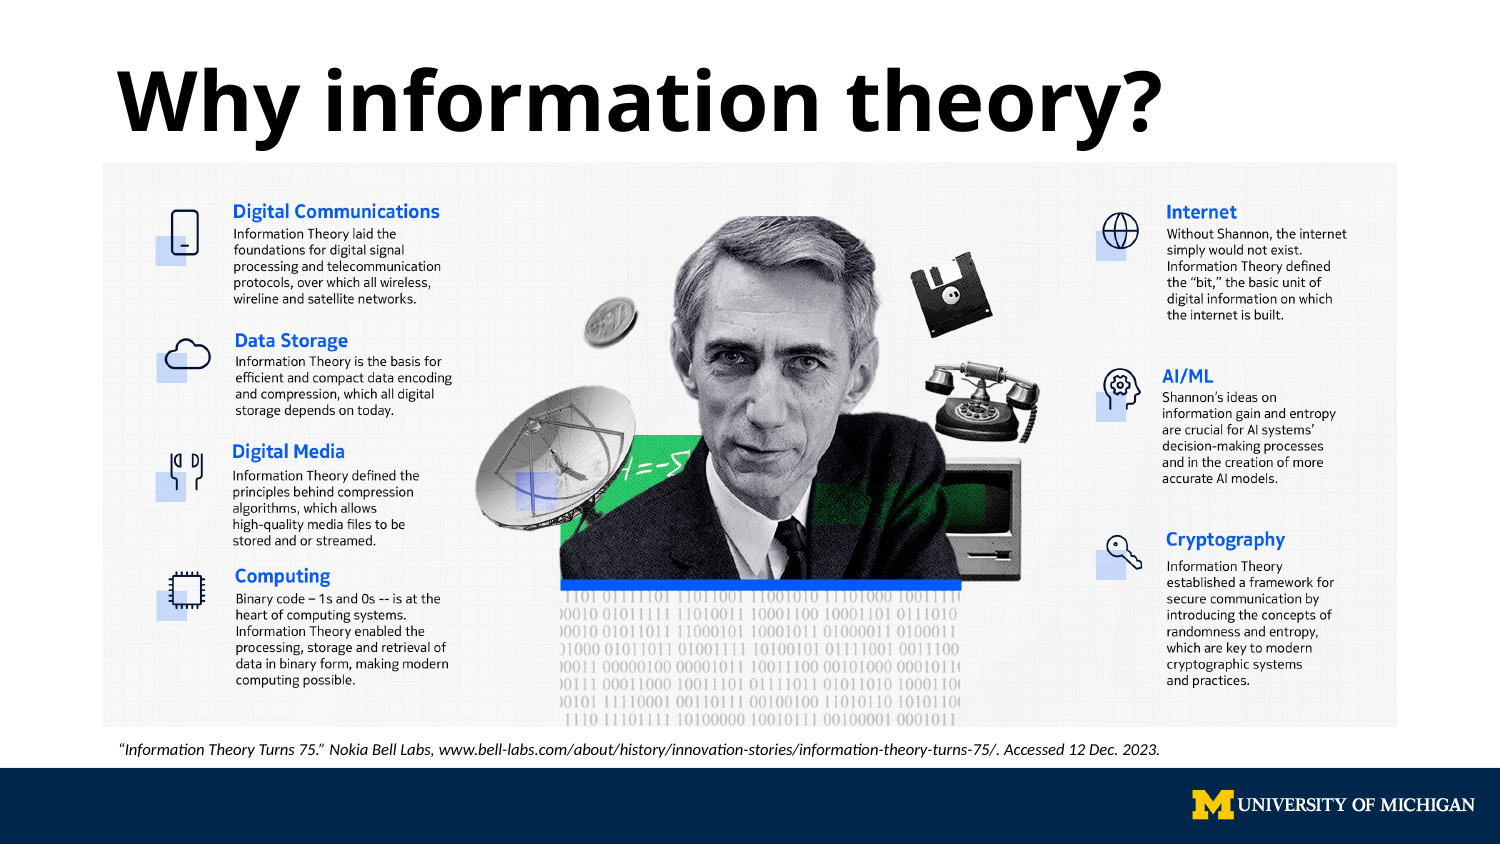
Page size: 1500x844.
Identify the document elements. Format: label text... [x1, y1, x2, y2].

title Why information theory? [103, 46, 1397, 162]
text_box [103, 162, 1397, 767]
picture [0, 766, 1500, 844]
